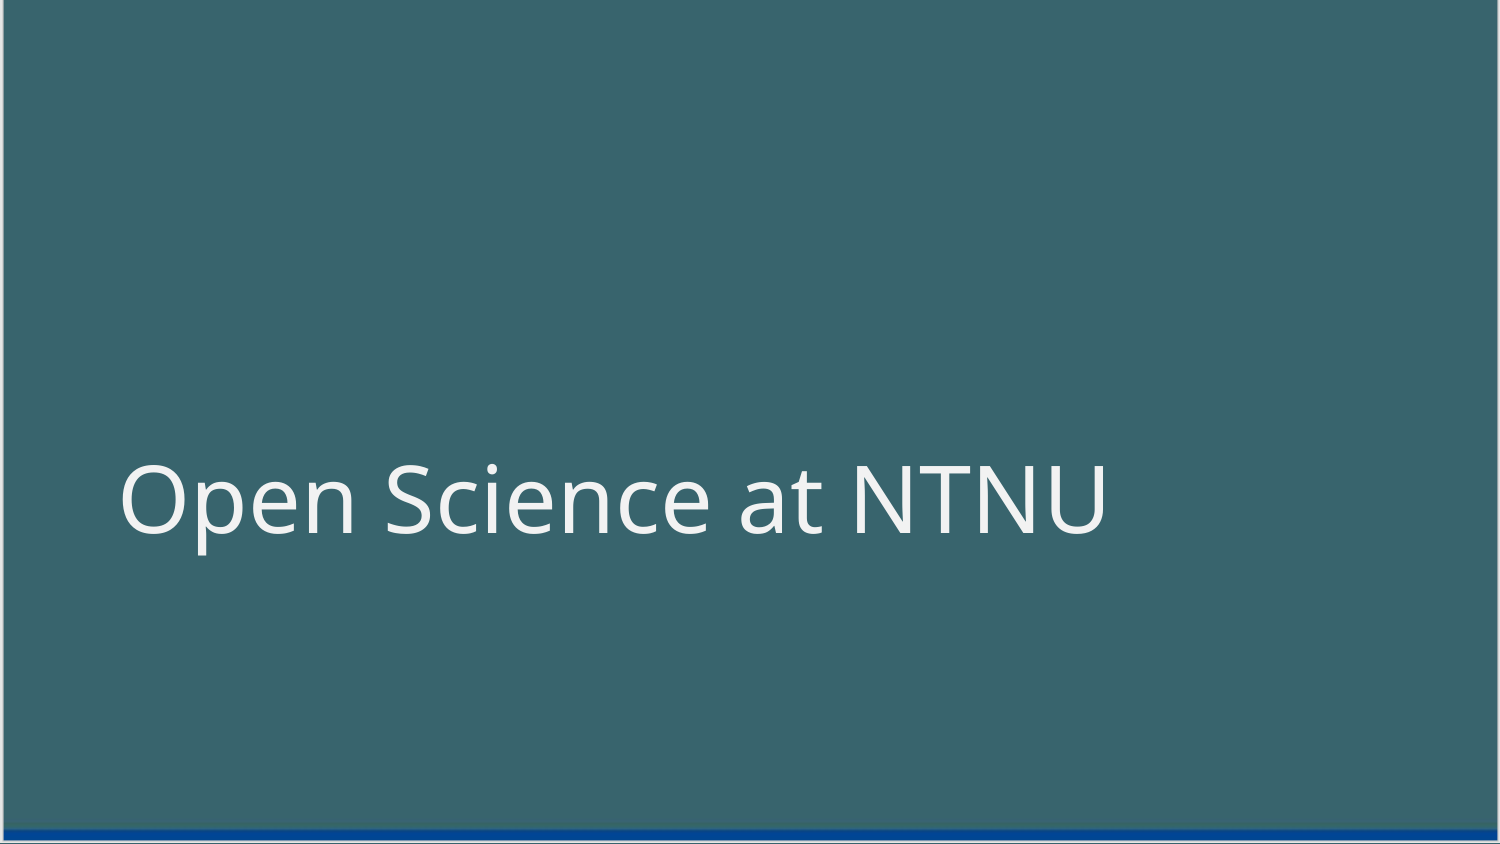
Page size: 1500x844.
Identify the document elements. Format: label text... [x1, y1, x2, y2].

picture [0, 0, 1500, 843]
title Open Science at NTNU [102, 210, 1397, 562]
